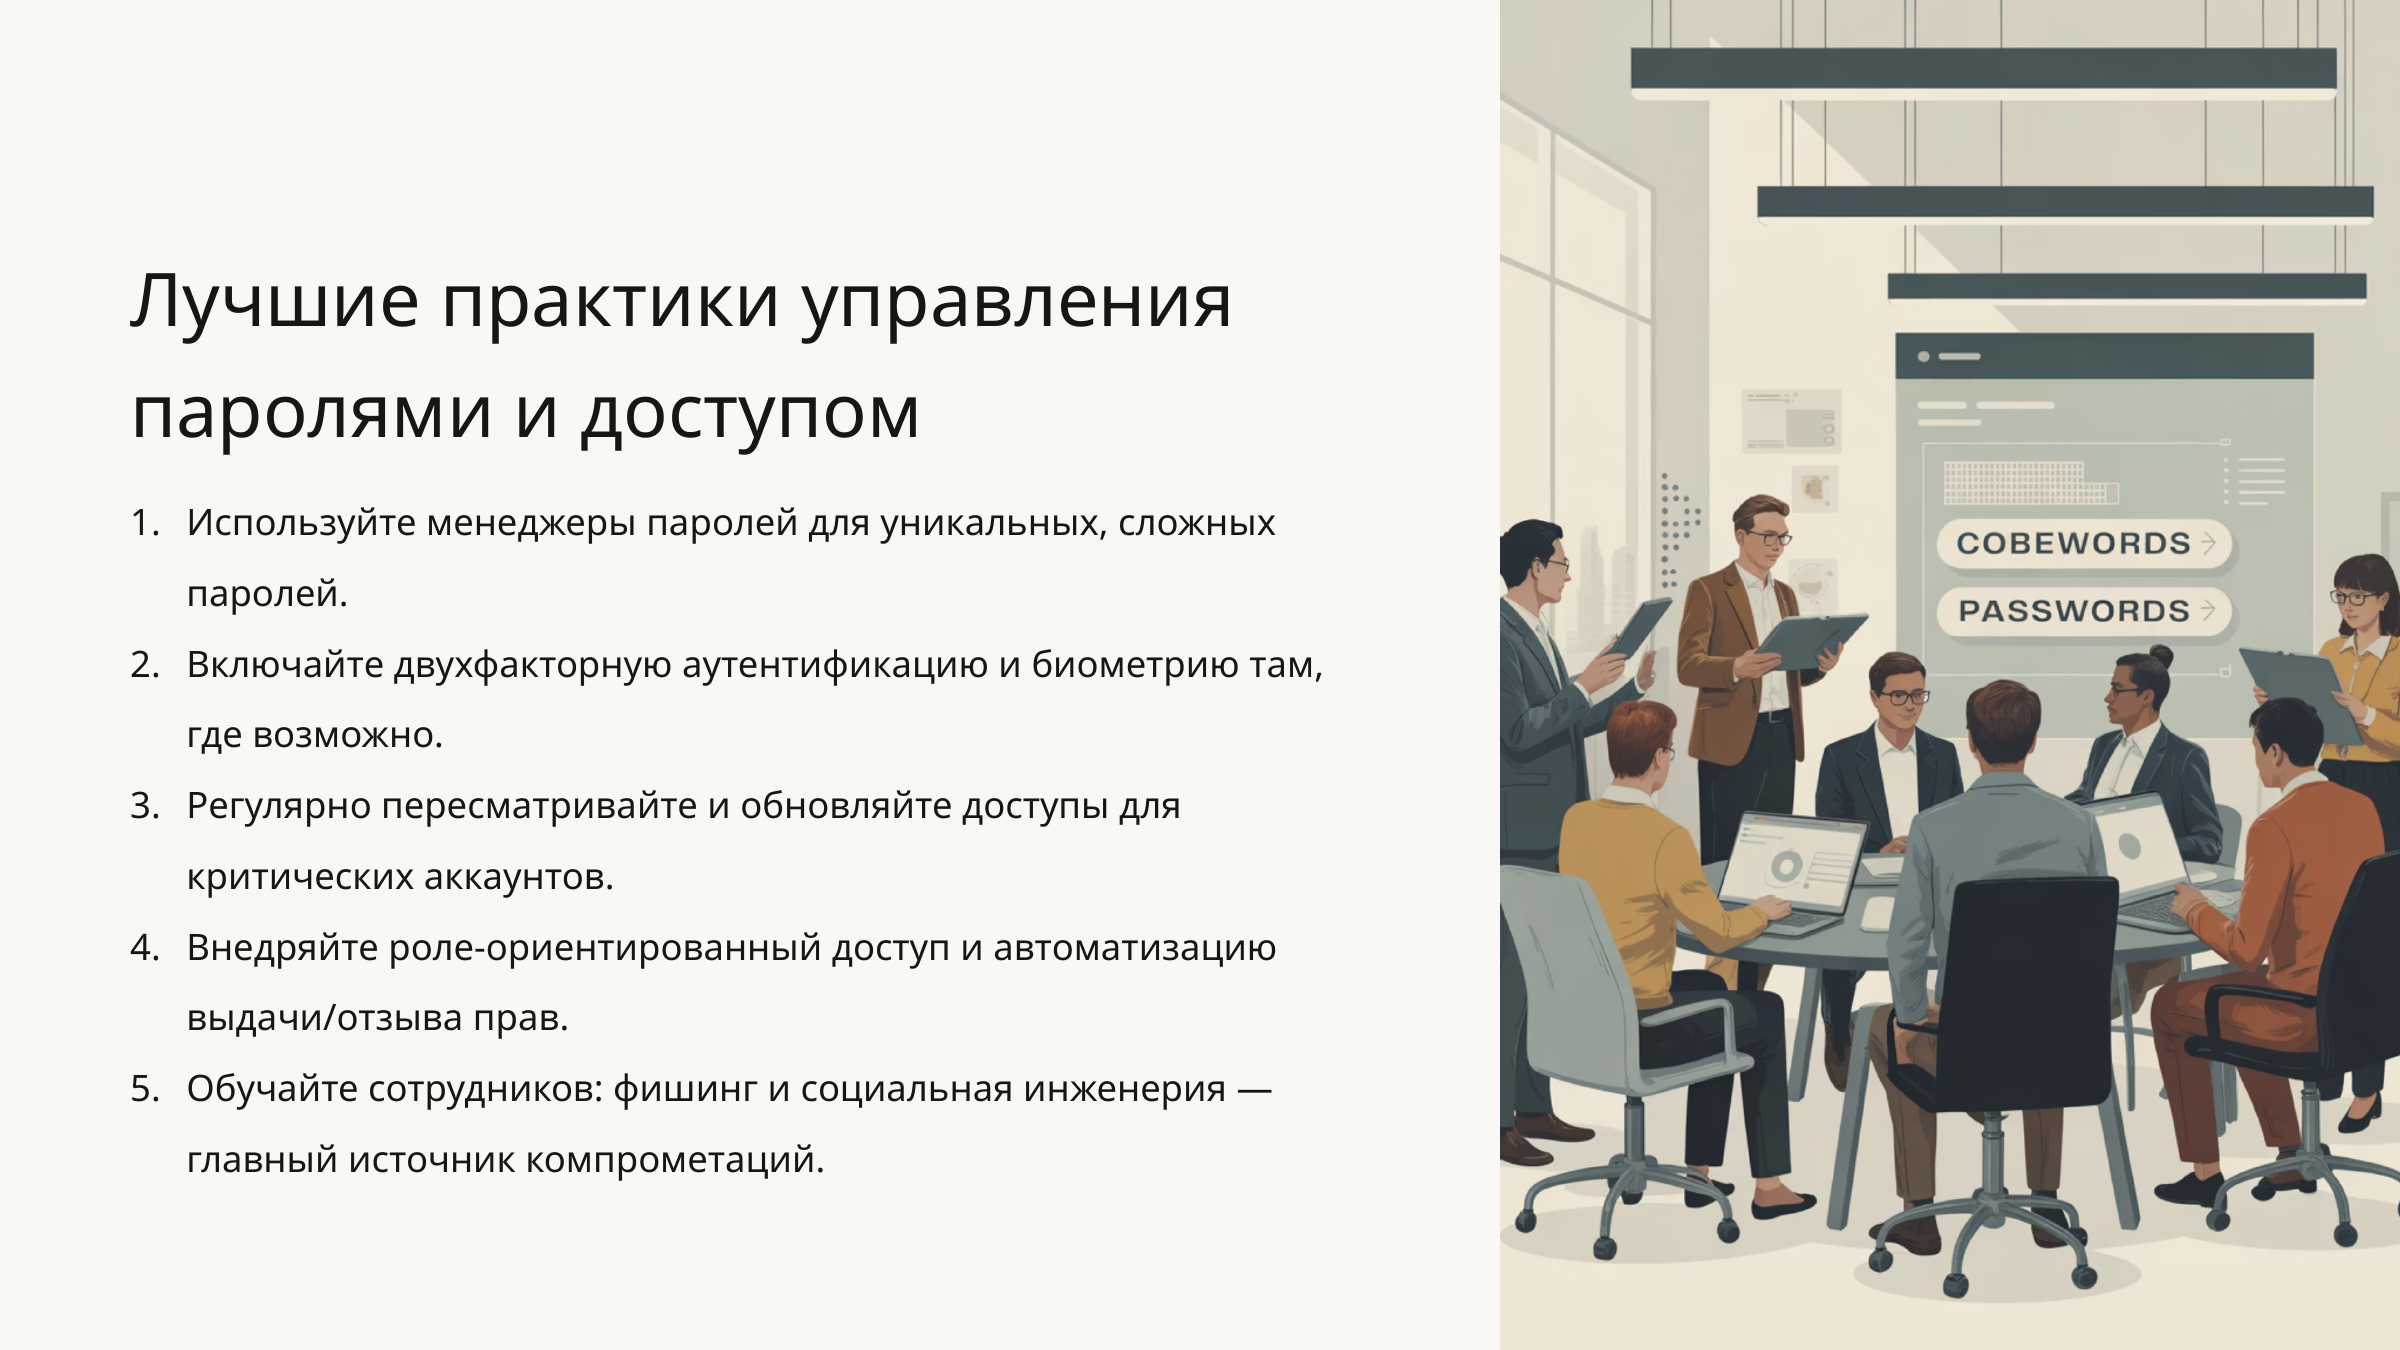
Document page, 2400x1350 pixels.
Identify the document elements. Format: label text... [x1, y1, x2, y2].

text_box Используйте менеджеры паролей для уникальных, сложных паролей. Включайте двухфакторную аутентификацию и биометрию там, где возможно. Регулярно пересматривайте и обновляйте доступы для критических аккаунтов. Внедряйте роле‑ориентированный доступ и автоматизацию выдачи/отзыва прав. Обучайте сотрудников: фишинг и социальная инженерия — главный источник компрометаций. [130, 472, 1370, 1068]
text_box Лучшие практики управления паролями и доступом [130, 230, 1370, 417]
picture [1499, 0, 2400, 1350]
